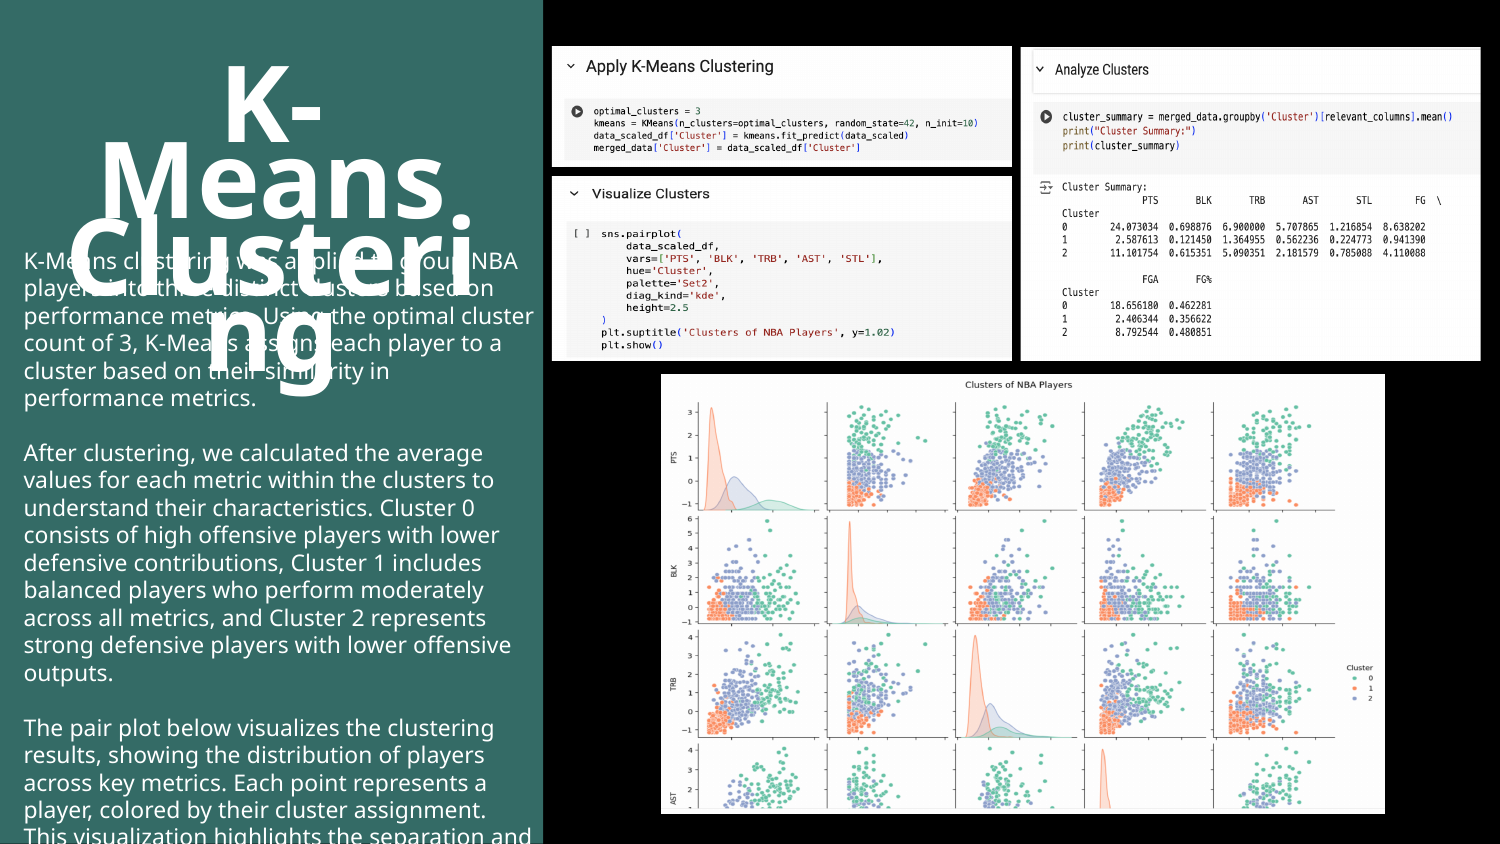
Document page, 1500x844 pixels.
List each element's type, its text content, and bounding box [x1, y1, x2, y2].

text_box [0, 0, 544, 844]
picture [551, 46, 1013, 168]
picture [551, 176, 1013, 362]
text_box K-Means clustering was applied to group NBA players into three distinct clusters based on performance metrics. Using the optimal cluster count of 3, K-Means assigns each player to a cluster based on their similarity in performance metrics. After clustering, we calculated the average values for each metric within the clusters to understand their characteristics. Cluster 0 consists of high offensive players with lower defensive contributions, Cluster 1 includes balanced players who perform moderately across all metrics, and Cluster 2 represents strong defensive players with lower offensive outputs. The pair plot below visualizes the clustering results, showing the distribution of players across key metrics. Each point represents a player, colored by their cluster assignment. This visualization highlights the separation and unique characteristics of each cluster. [8, 231, 552, 754]
picture [661, 374, 1385, 814]
picture [1020, 47, 1481, 362]
title K-Means Clustering [39, 66, 505, 231]
